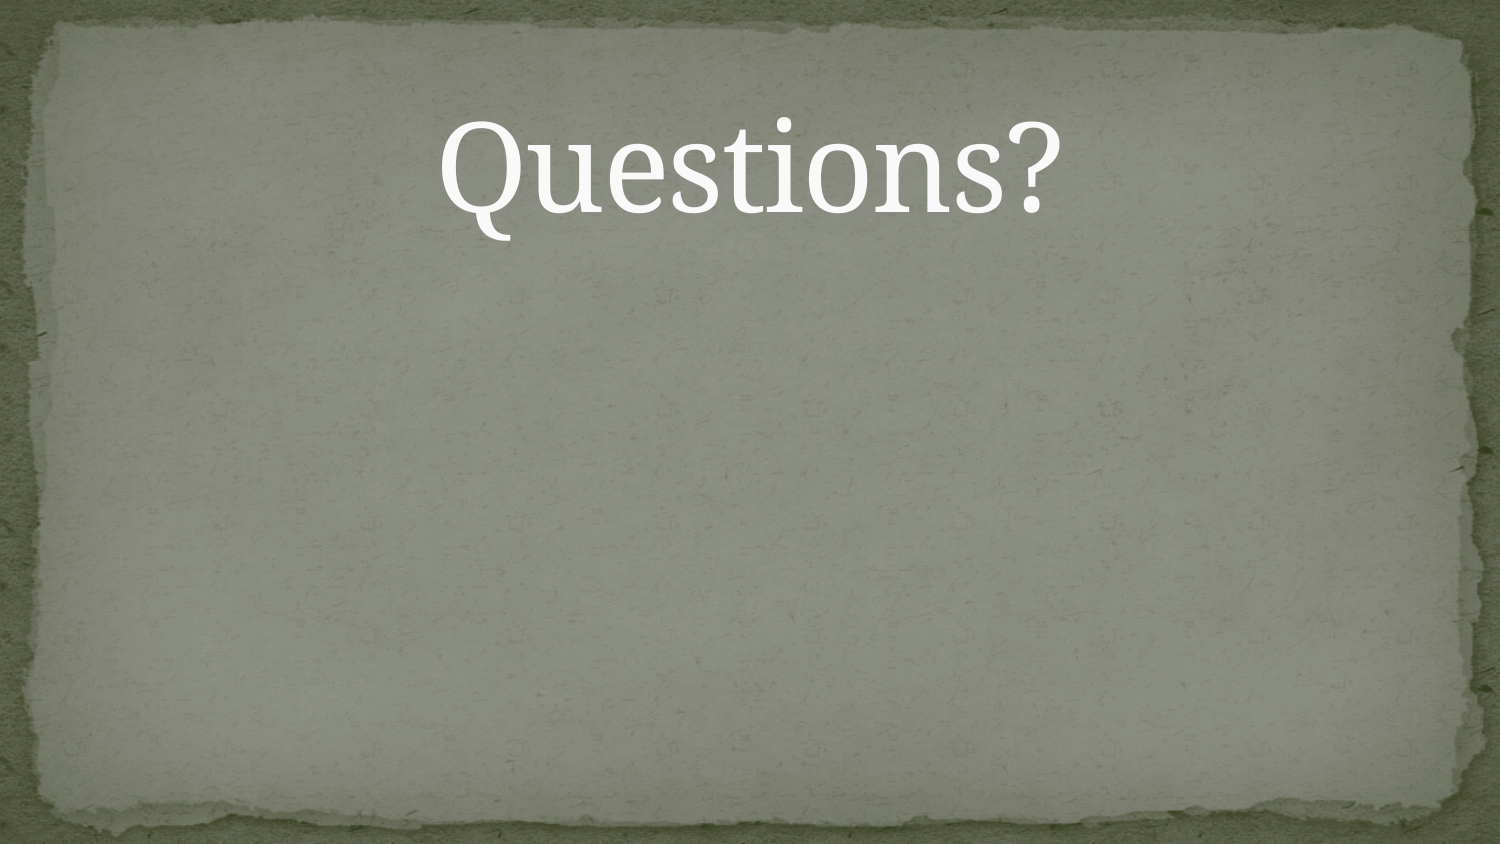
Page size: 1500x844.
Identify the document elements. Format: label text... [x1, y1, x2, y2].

title Questions? [51, 72, 1449, 167]
